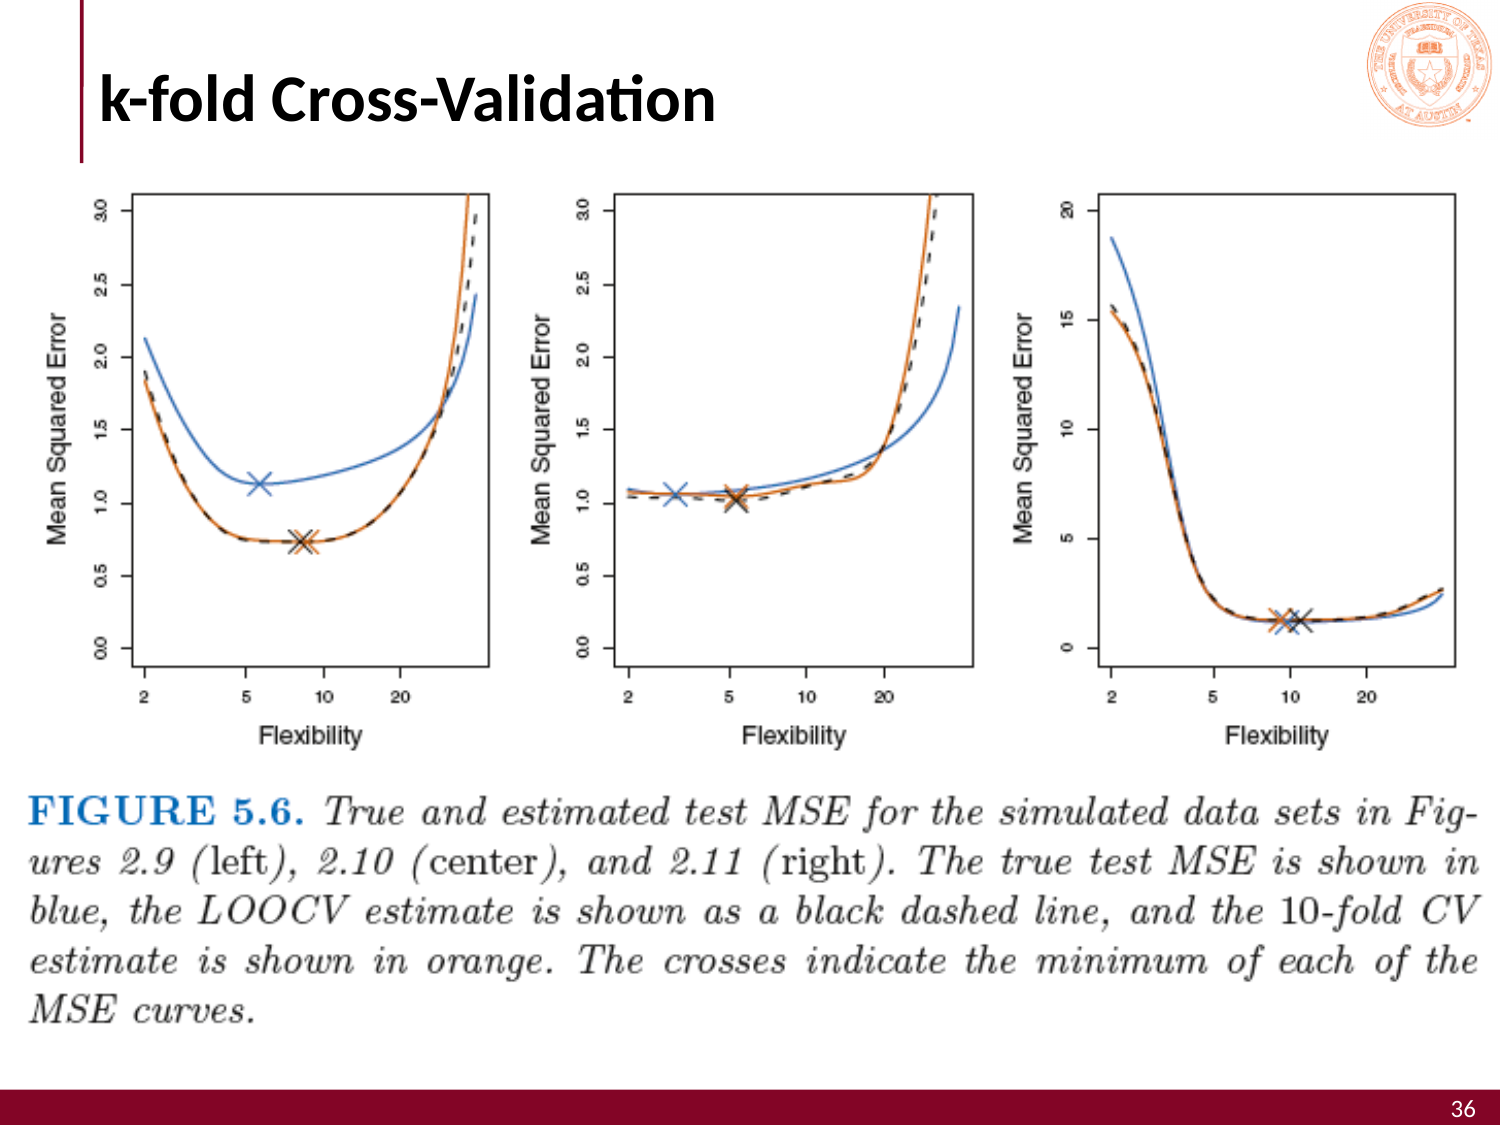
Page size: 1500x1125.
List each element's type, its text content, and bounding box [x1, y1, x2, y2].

slide_number 36 [1141, 1077, 1492, 1125]
picture [1360, 0, 1498, 140]
title k-fold Cross-Validation [84, 52, 1380, 137]
picture [0, 171, 1500, 1044]
